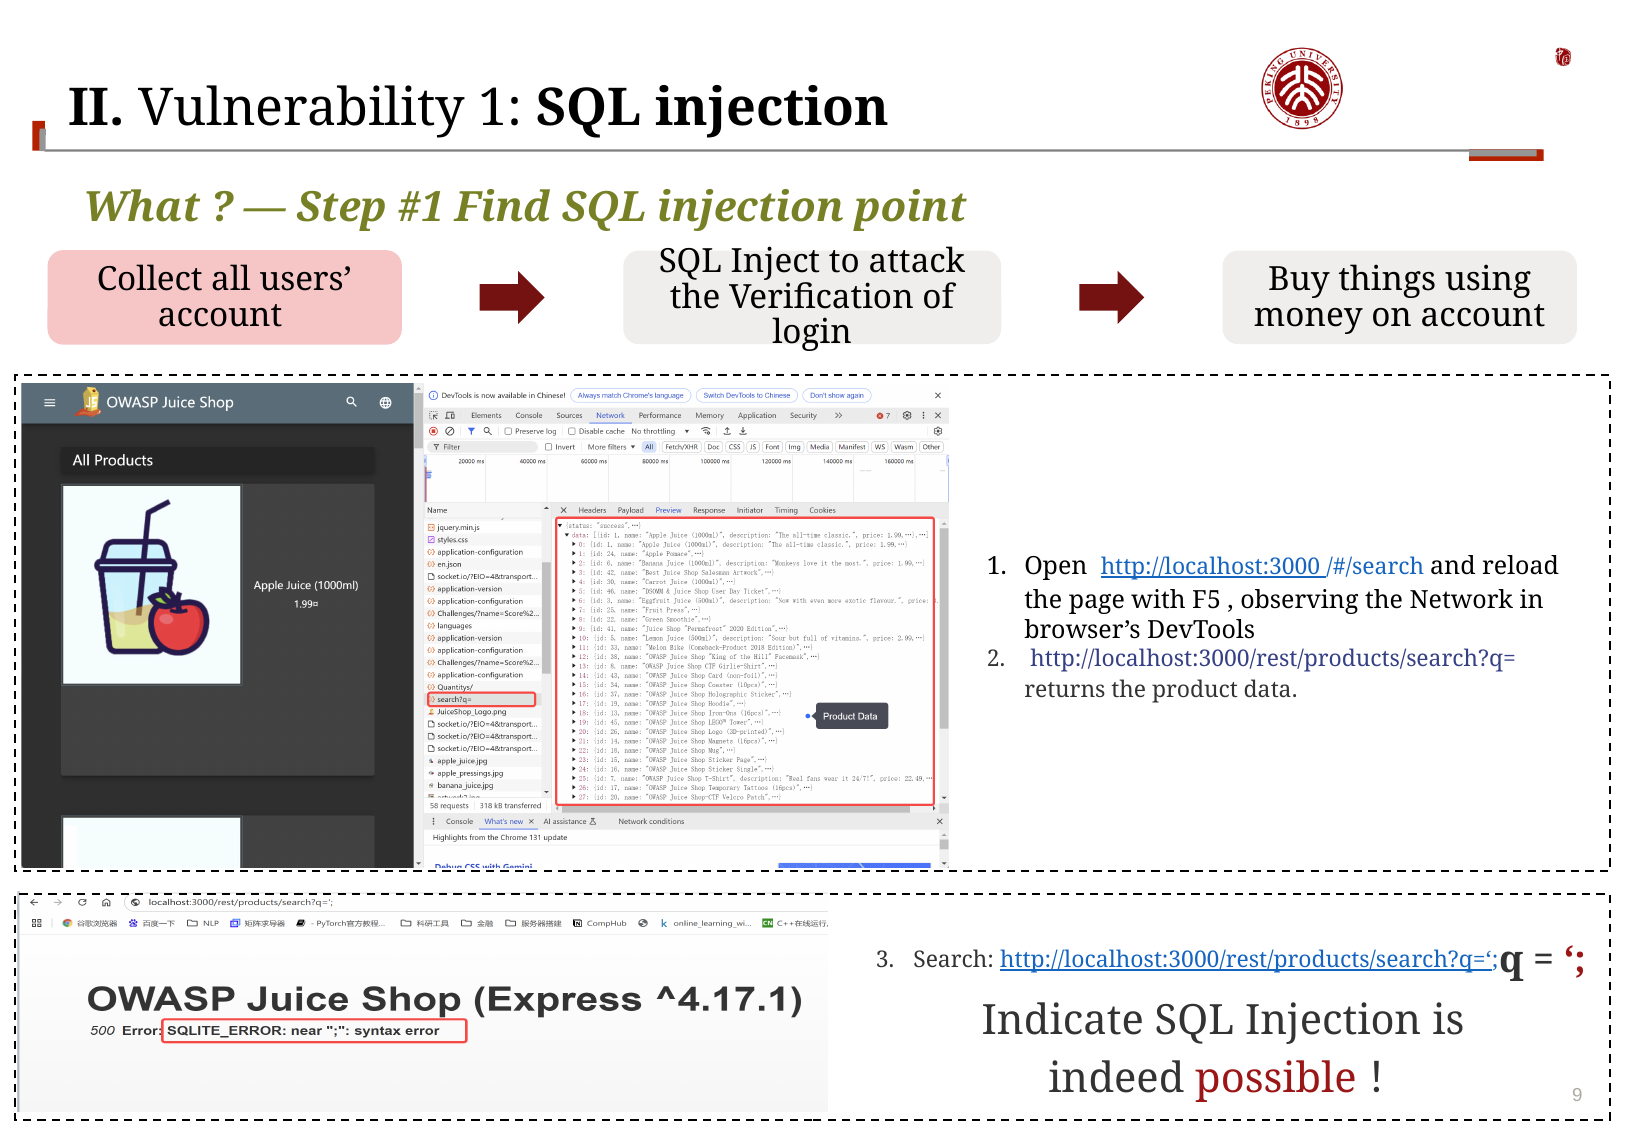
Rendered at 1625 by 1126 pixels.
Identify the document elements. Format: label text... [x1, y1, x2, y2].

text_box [14, 891, 1625, 1120]
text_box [47, 249, 1578, 345]
text_box II. Vulnerability 1: SQL injection [68, 60, 1256, 150]
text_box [14, 374, 1610, 872]
text_box What ? — Step #1 Find SQL injection point [68, 172, 1073, 237]
picture [1259, 31, 1581, 141]
